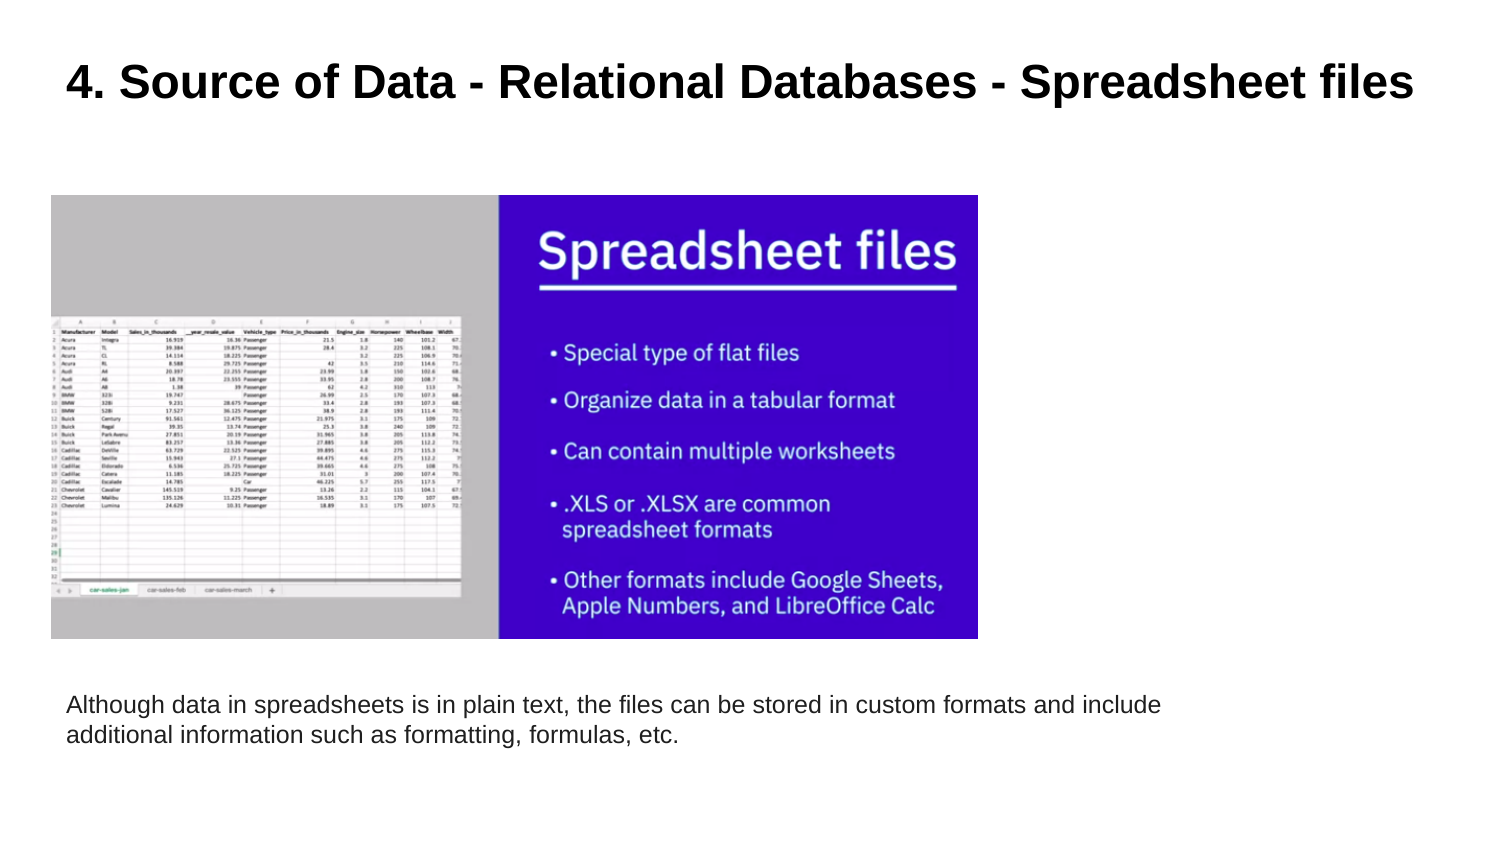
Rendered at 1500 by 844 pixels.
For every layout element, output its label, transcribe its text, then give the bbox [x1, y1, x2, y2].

picture [50, 194, 978, 640]
title 4. Source of Data - Relational Databases - Spreadsheet files [51, 36, 1449, 131]
text_box Although data in spreadsheets is in plain text, the files can be stored in custom formats and include additional information such as formatting, formulas, etc. [51, 673, 1194, 764]
